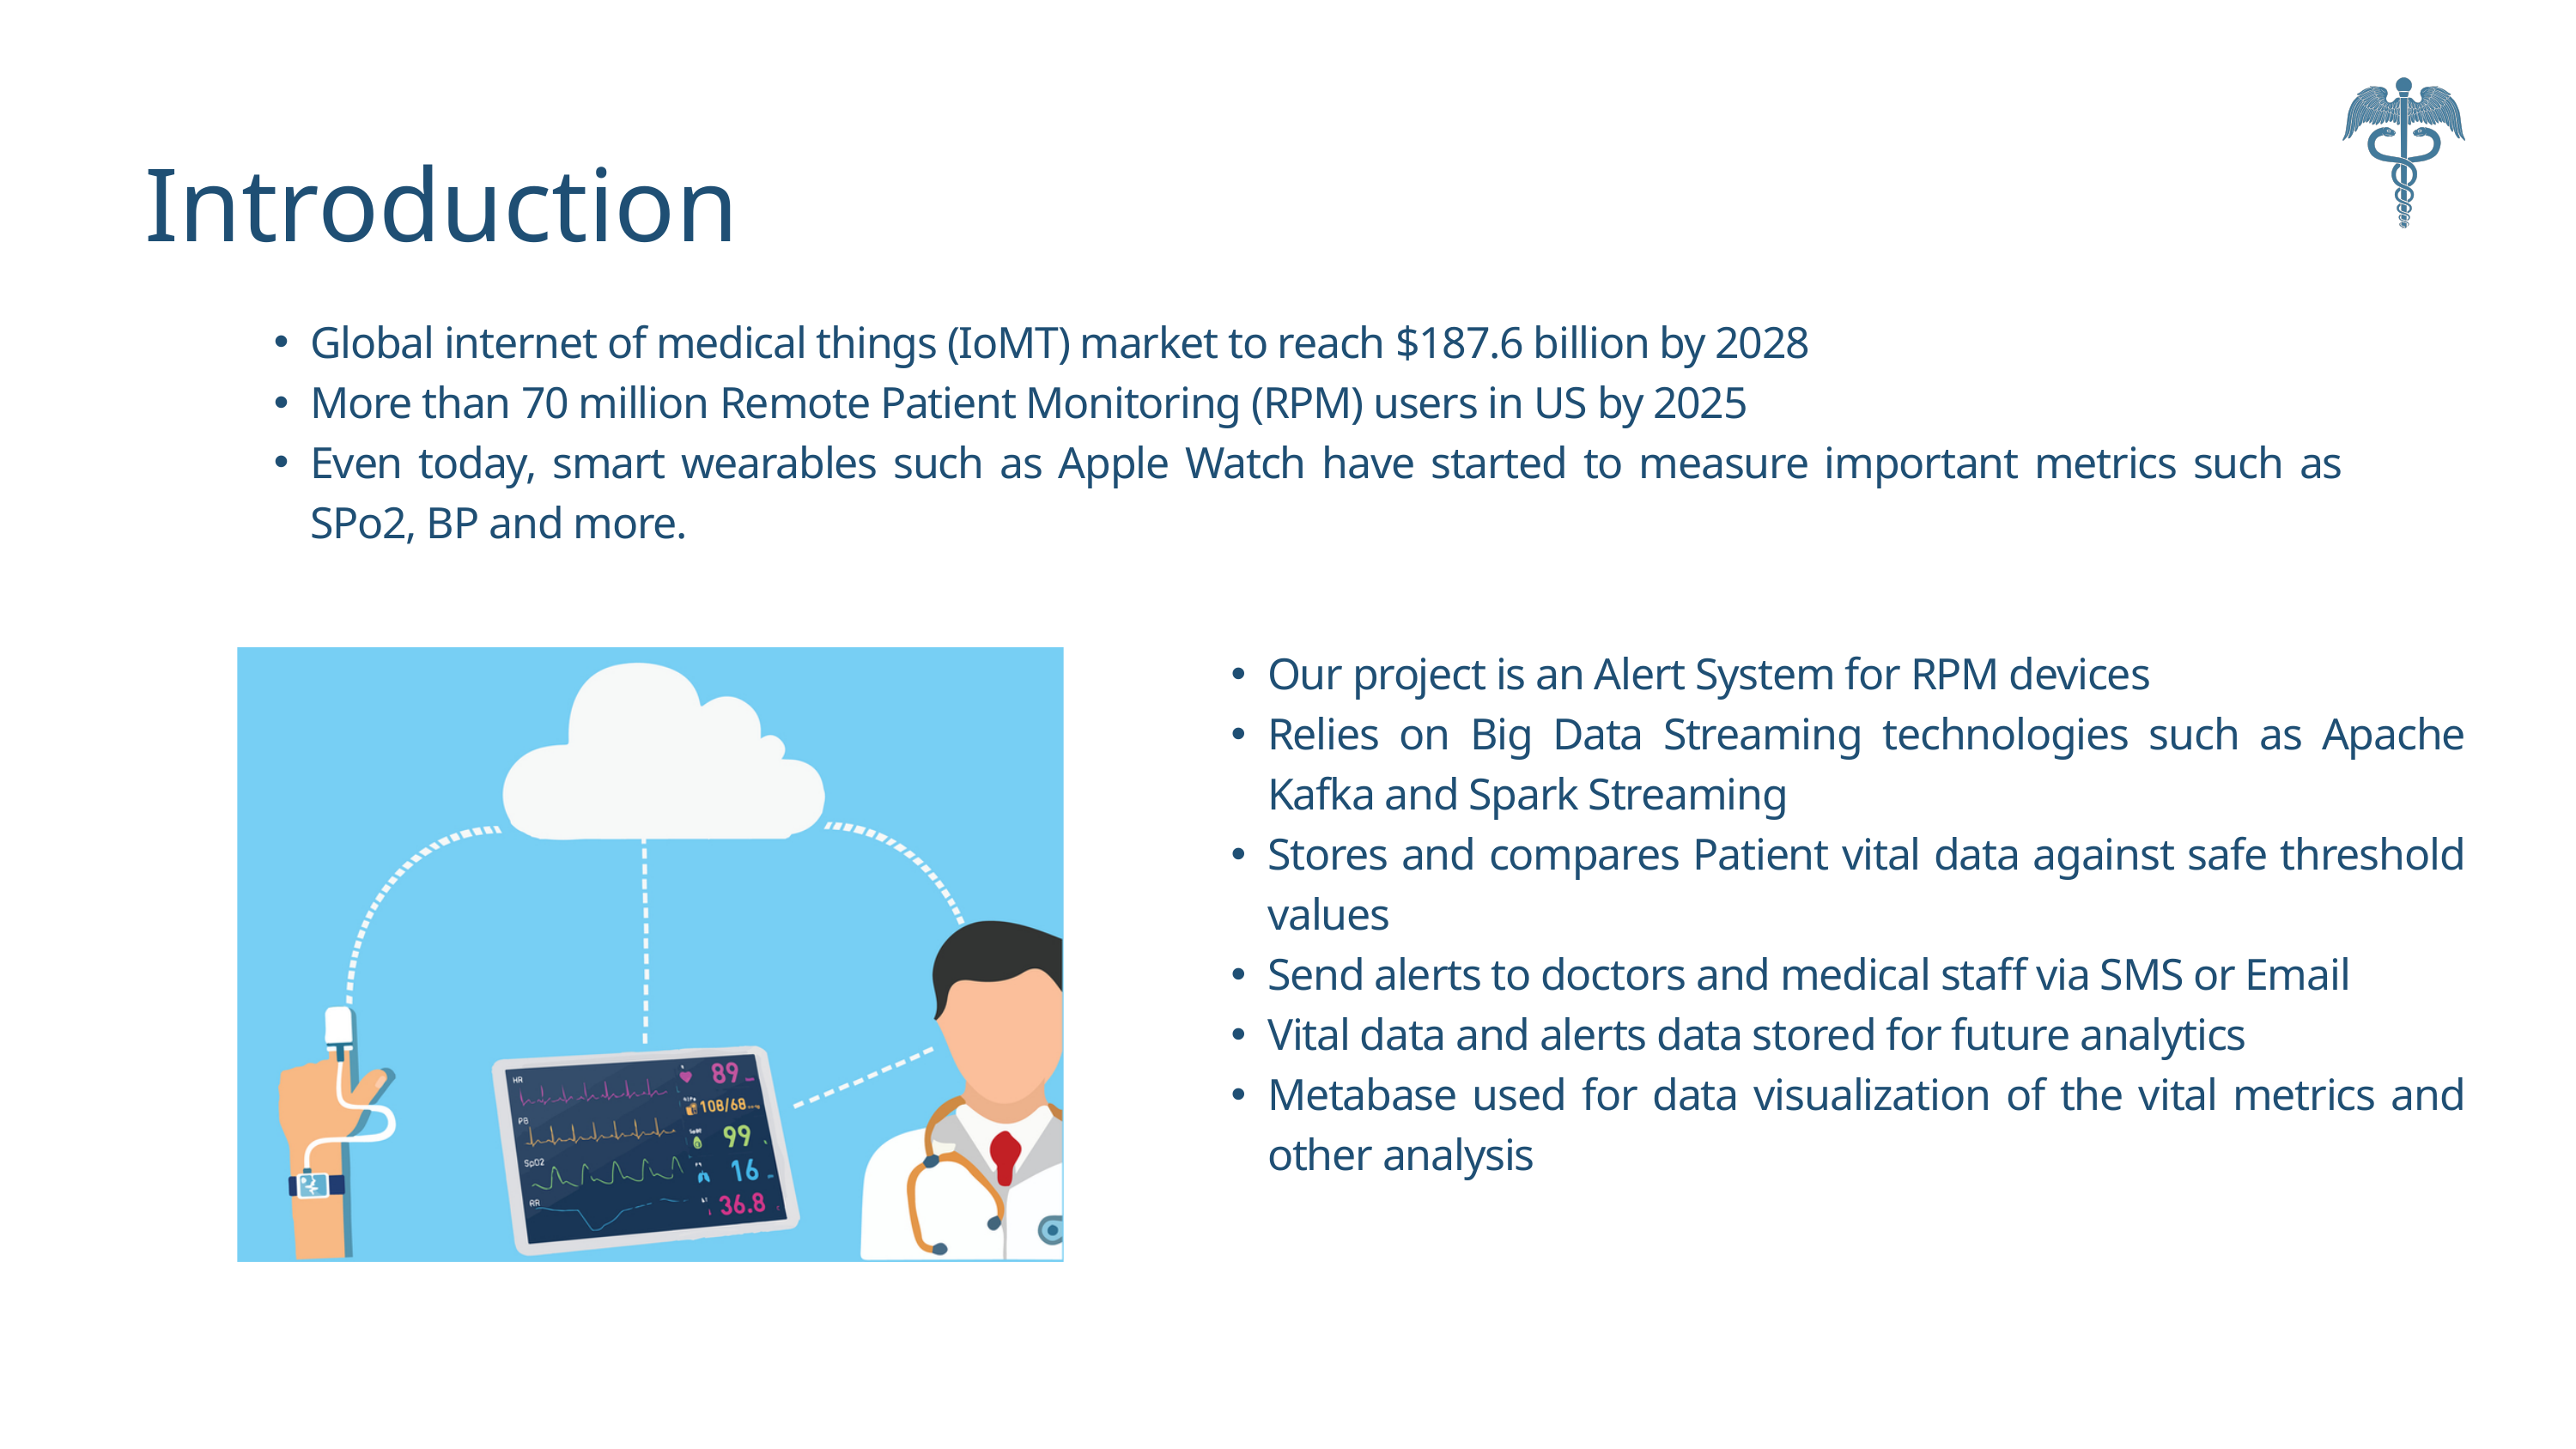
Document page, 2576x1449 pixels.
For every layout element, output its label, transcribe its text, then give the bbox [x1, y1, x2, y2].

text_box Our project is an Alert System for RPM devices Relies on Big Data Streaming technologies such as Apache Kafka and Spark Streaming Stores and compares Patient vital data against safe threshold values Send alerts to doctors and medical staff via SMS or Email Vital data and alerts data stored for future analytics Metabase used for data visualization of the vital metrics and other analysis [1194, 638, 2465, 1179]
text_box [237, 647, 1064, 1262]
text_box [2342, 77, 2465, 229]
text_box Global internet of medical things (IoMT) market to reach $187.6 billion by 2028 More than 70 million Remote Patient Monitoring (RPM) users in US by 2025 Even today, smart wearables such as Apple Watch have started to measure important metrics such as SPo2, BP and more. [237, 306, 2342, 548]
text_box Introduction [144, 131, 850, 263]
